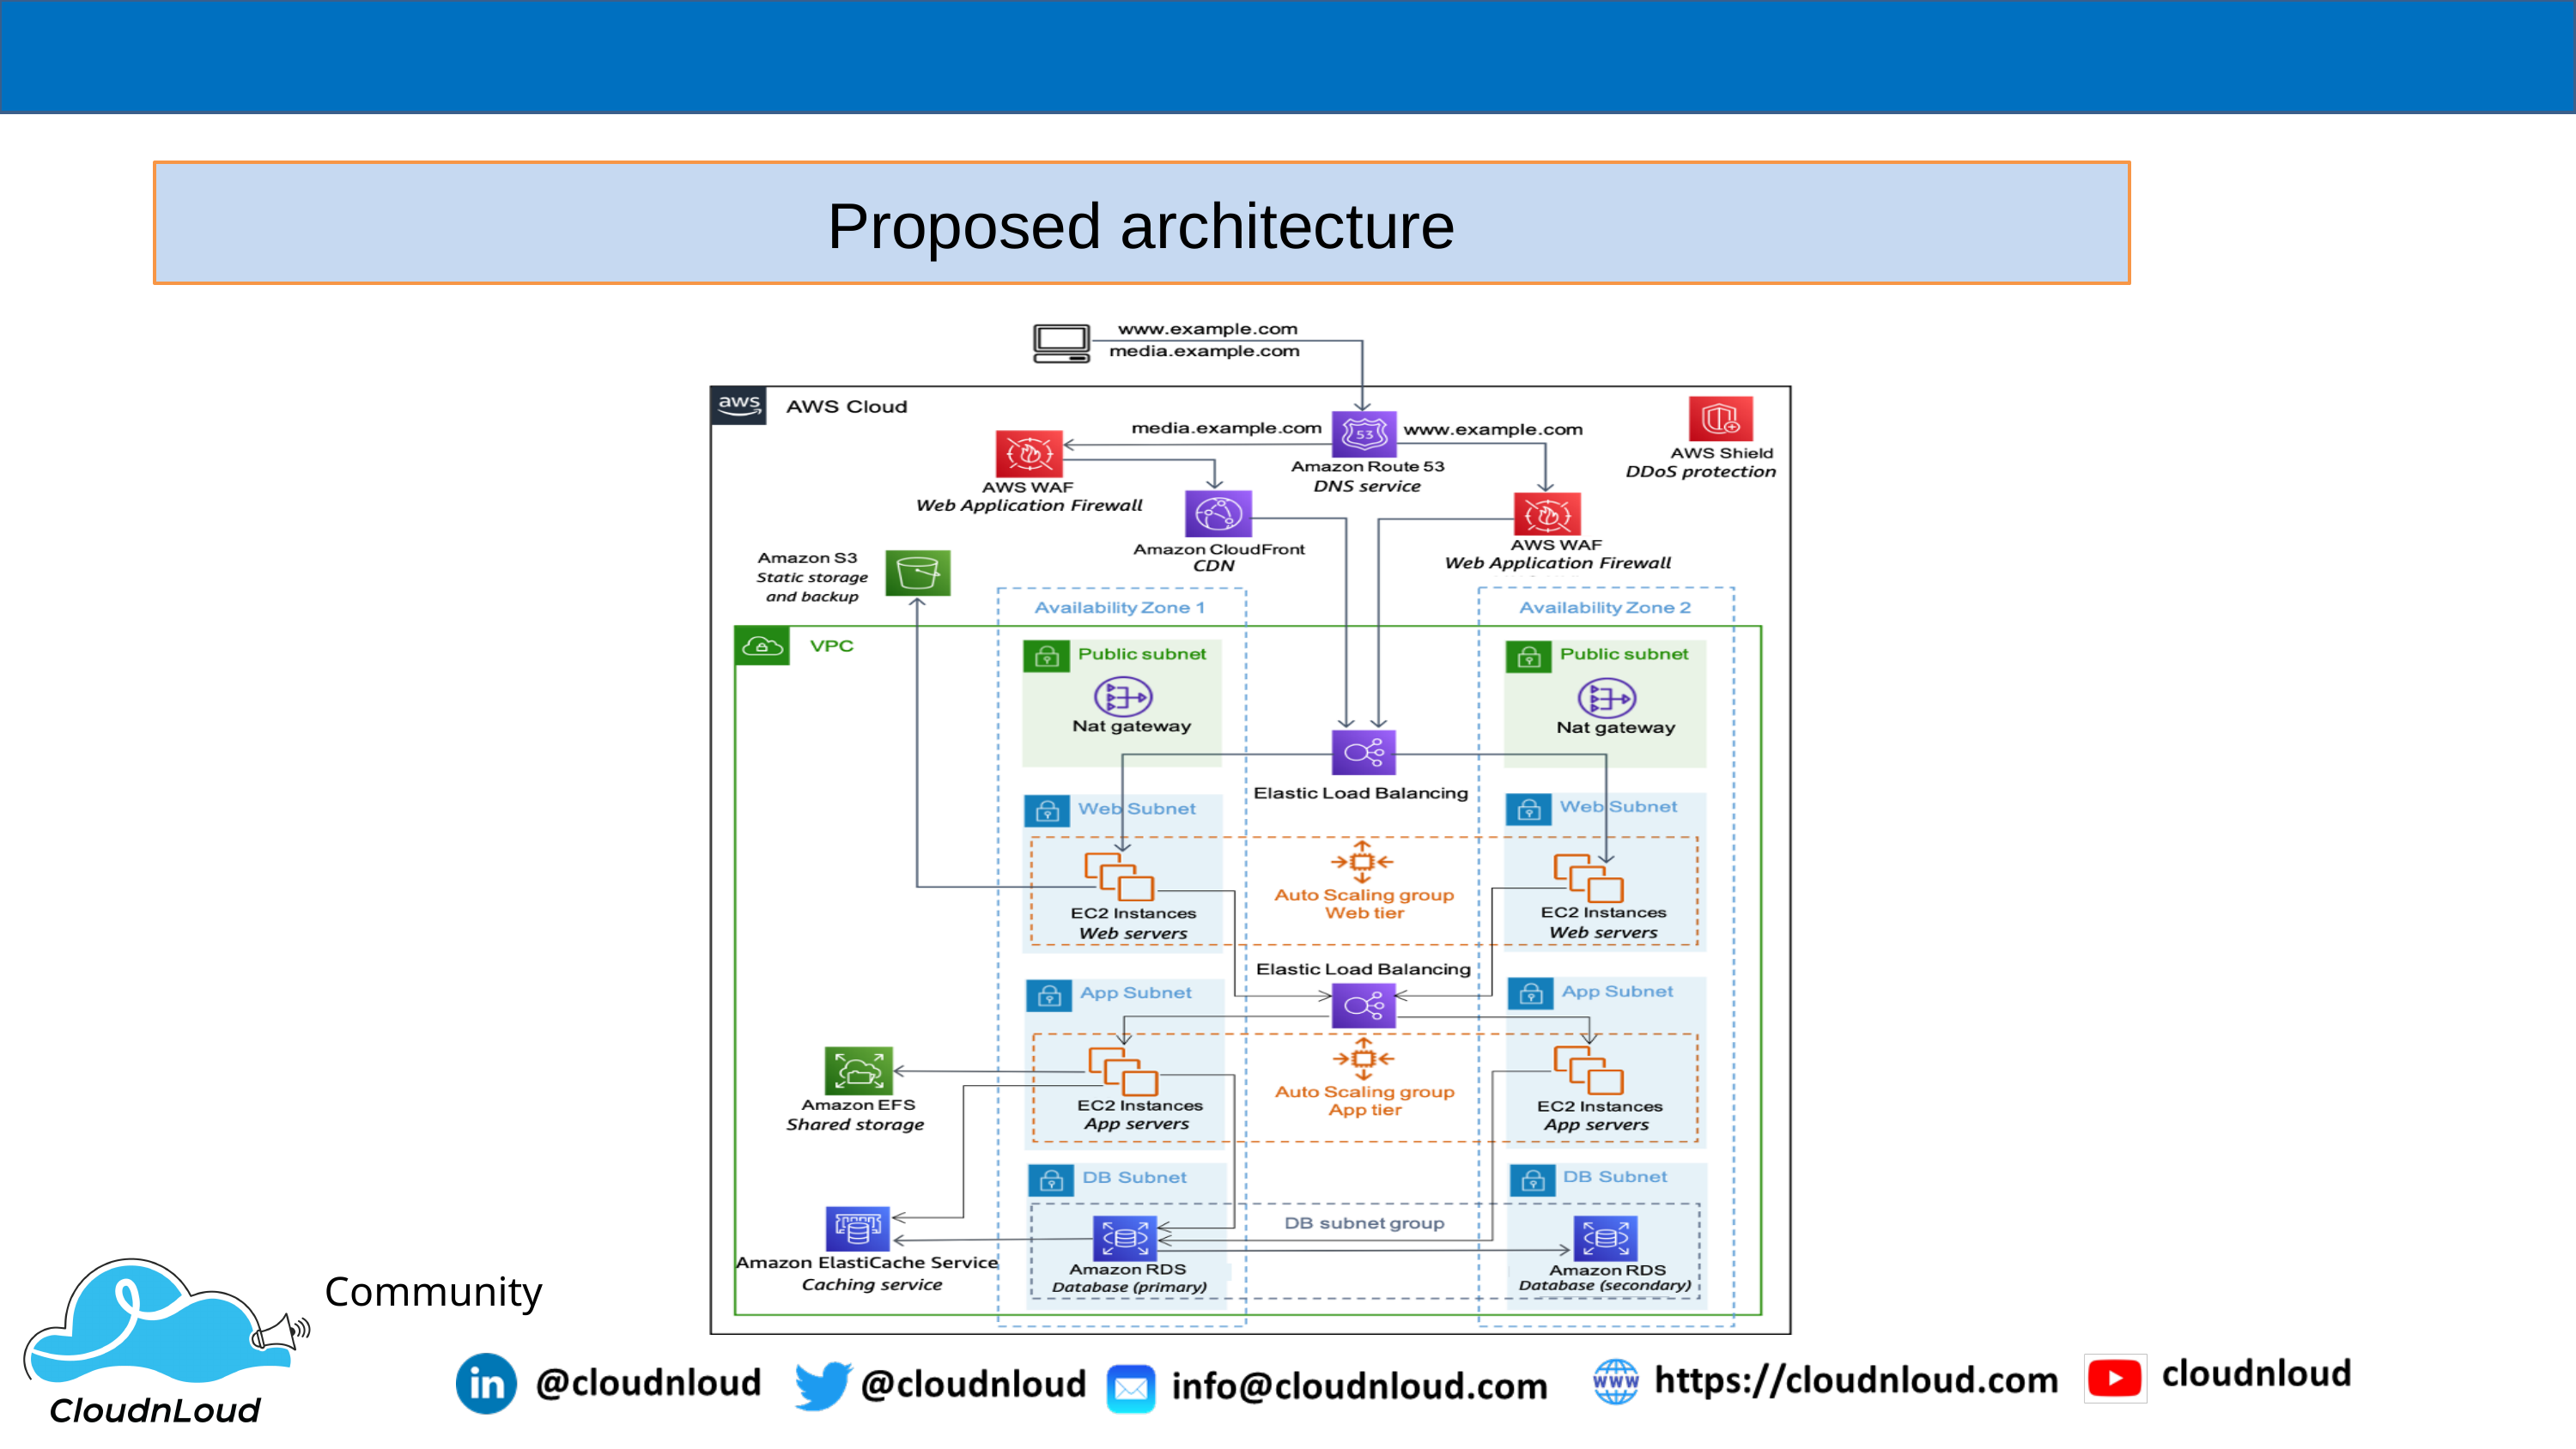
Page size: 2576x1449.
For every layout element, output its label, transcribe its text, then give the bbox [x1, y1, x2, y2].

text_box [0, 1233, 2410, 1449]
text_box [0, 0, 2576, 114]
text_box Proposed architecture [153, 161, 2131, 285]
picture [708, 313, 1826, 1336]
